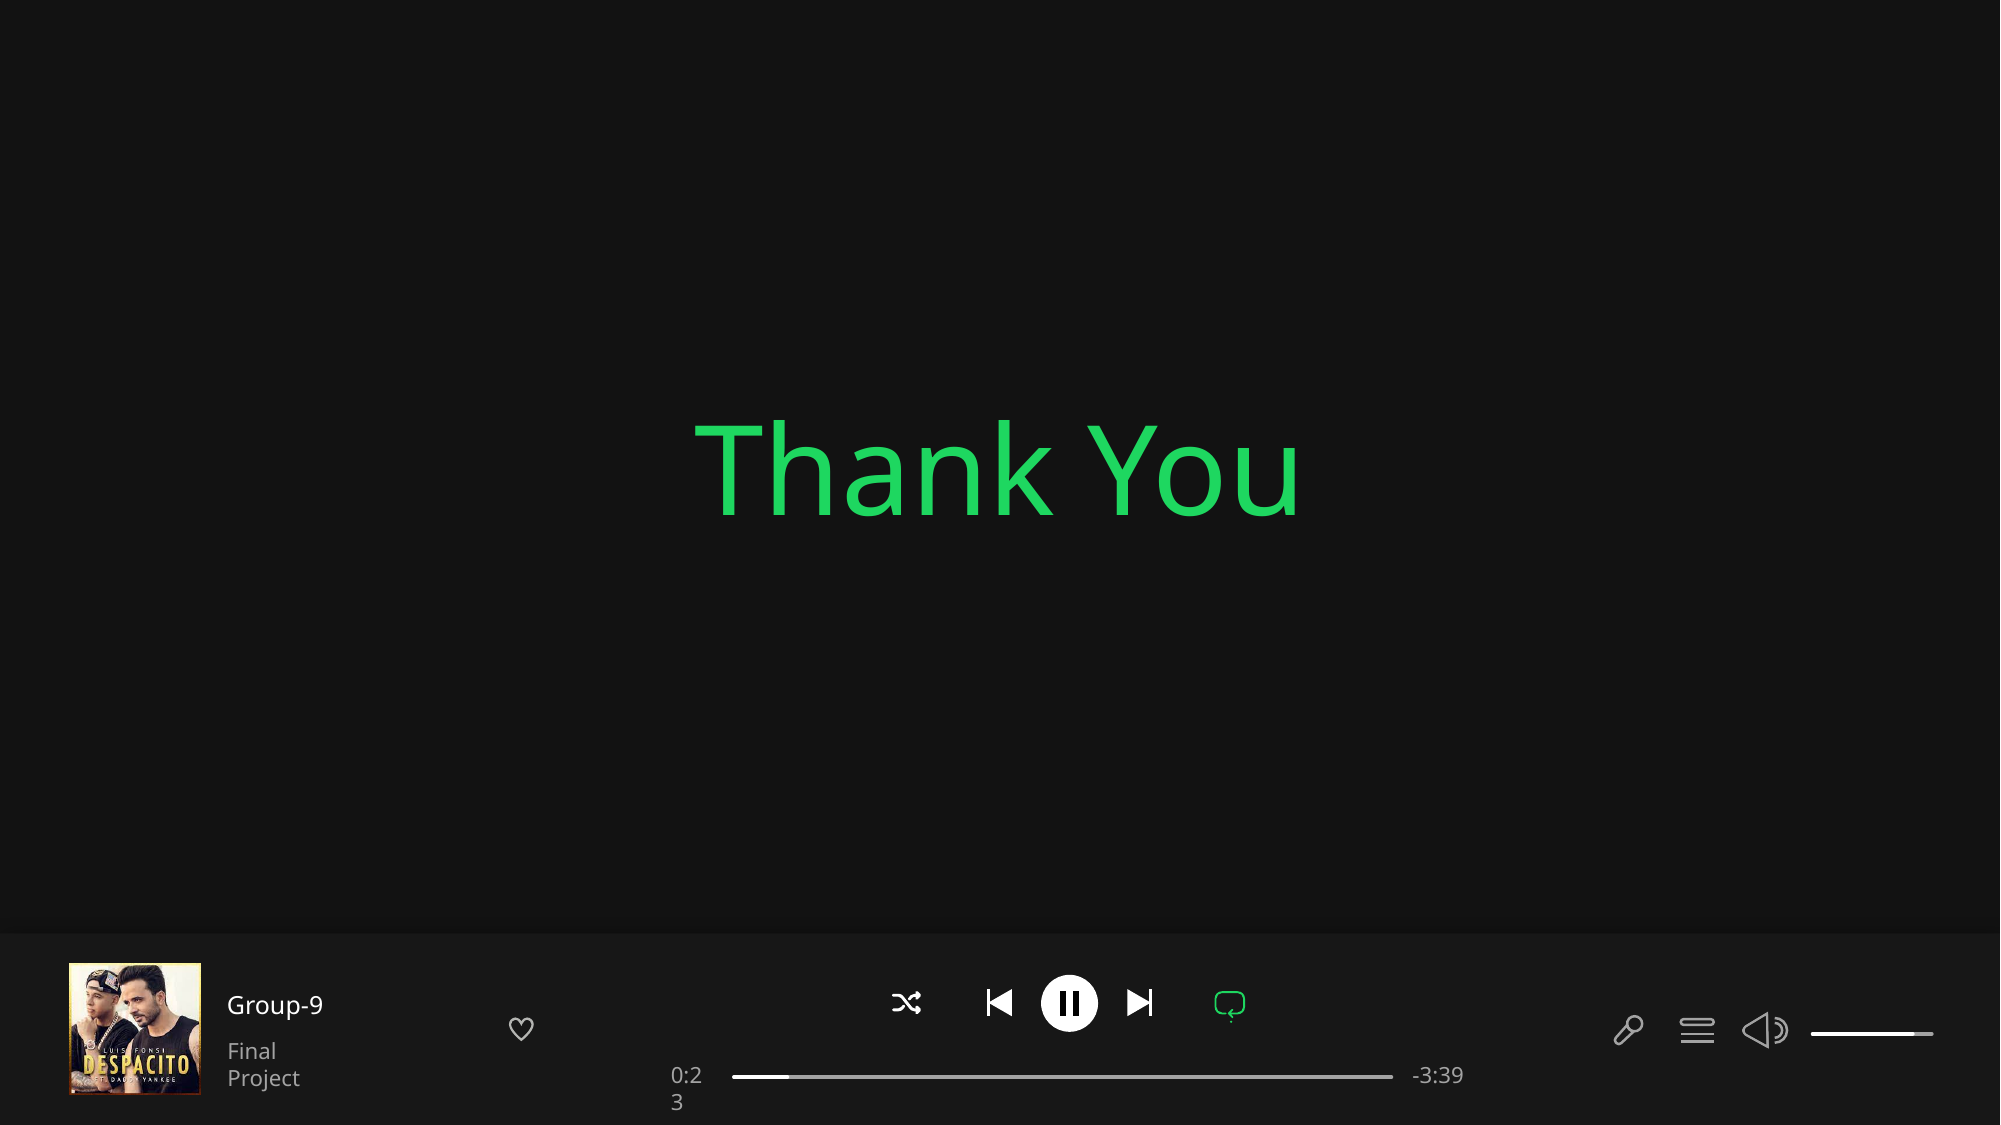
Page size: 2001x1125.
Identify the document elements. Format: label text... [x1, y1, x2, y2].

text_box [1680, 1019, 1714, 1043]
text_box 0:23 [655, 1054, 729, 1123]
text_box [1774, 1017, 1788, 1043]
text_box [986, 974, 1153, 1032]
text_box Thank You [648, 383, 1352, 549]
picture [69, 963, 201, 1095]
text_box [891, 991, 922, 1015]
text_box Final Project [212, 1030, 370, 1099]
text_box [509, 1018, 533, 1041]
text_box -3:39 [1397, 1054, 1482, 1096]
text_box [1214, 991, 1245, 1024]
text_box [1614, 1016, 1643, 1045]
text_box [0, 933, 2000, 1125]
picture [1742, 1011, 1769, 1050]
text_box Group-9 [211, 981, 526, 1027]
